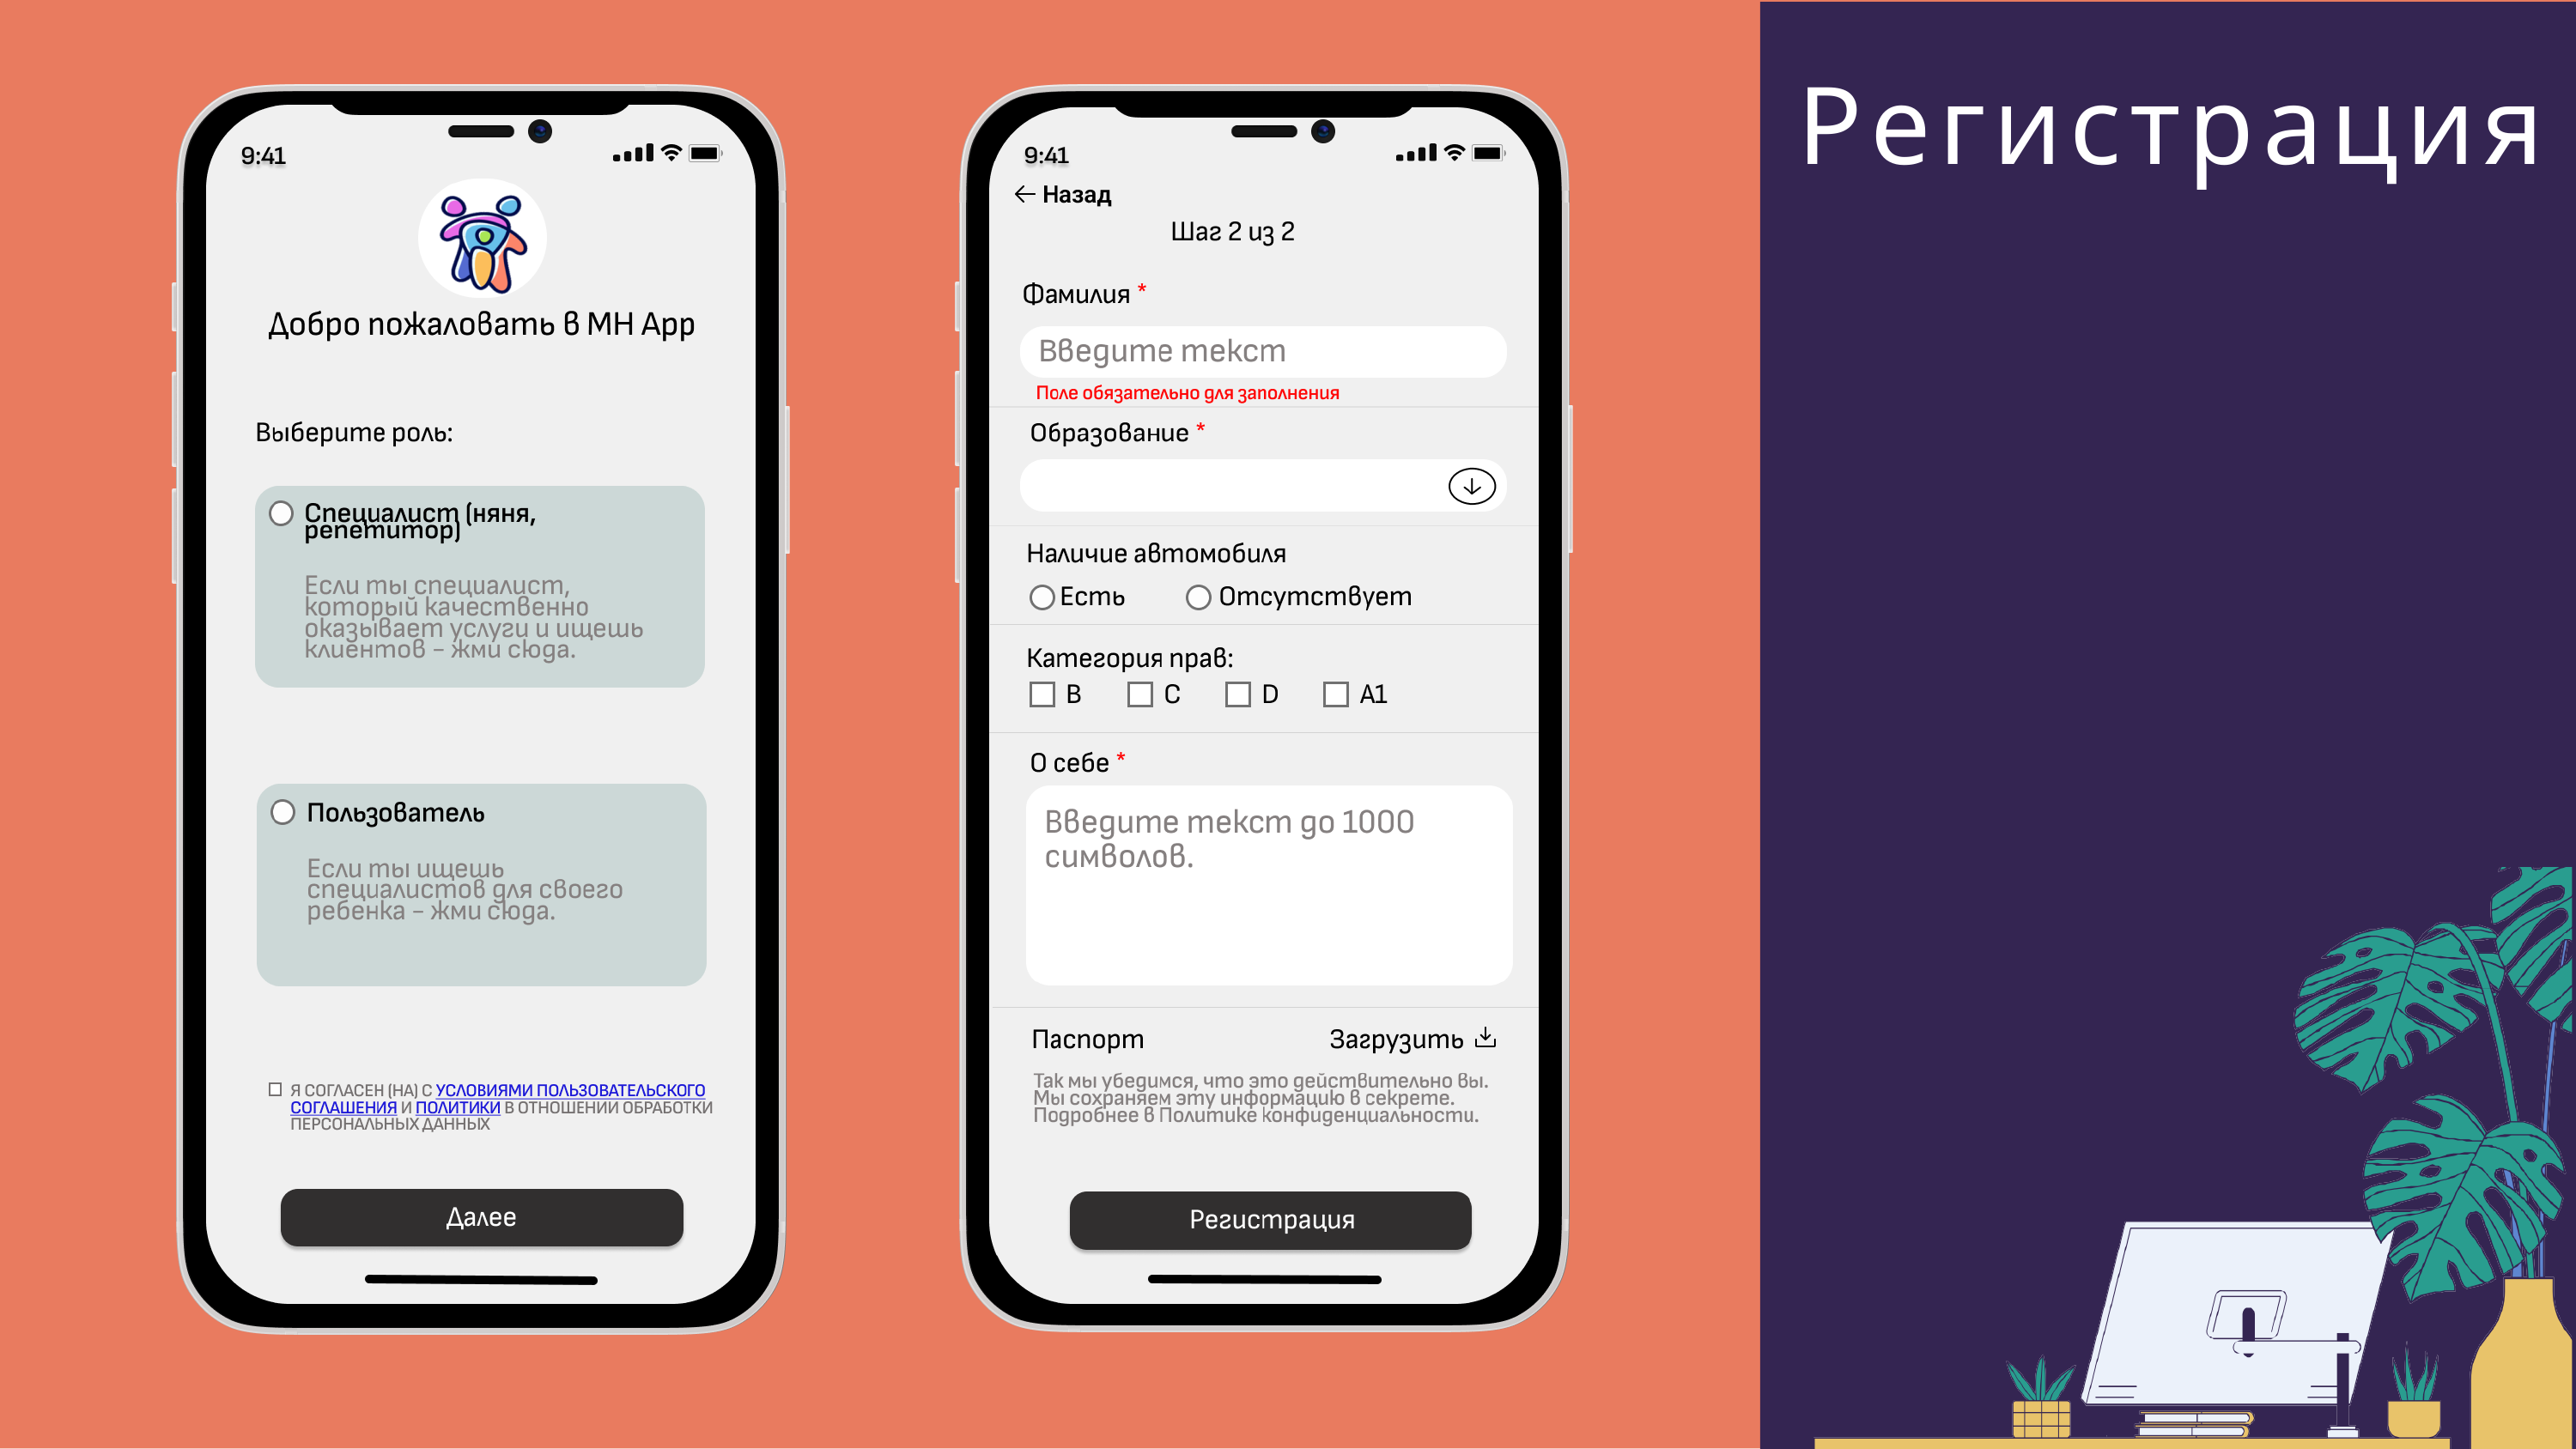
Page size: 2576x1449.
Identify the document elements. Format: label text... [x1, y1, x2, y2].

title Регистрация [1795, 2, 2576, 276]
text_box [0, 0, 2576, 1449]
picture [955, 69, 1573, 1347]
text_box [1814, 867, 2573, 1449]
text_box [1759, 2, 2576, 1449]
picture [172, 67, 791, 1347]
